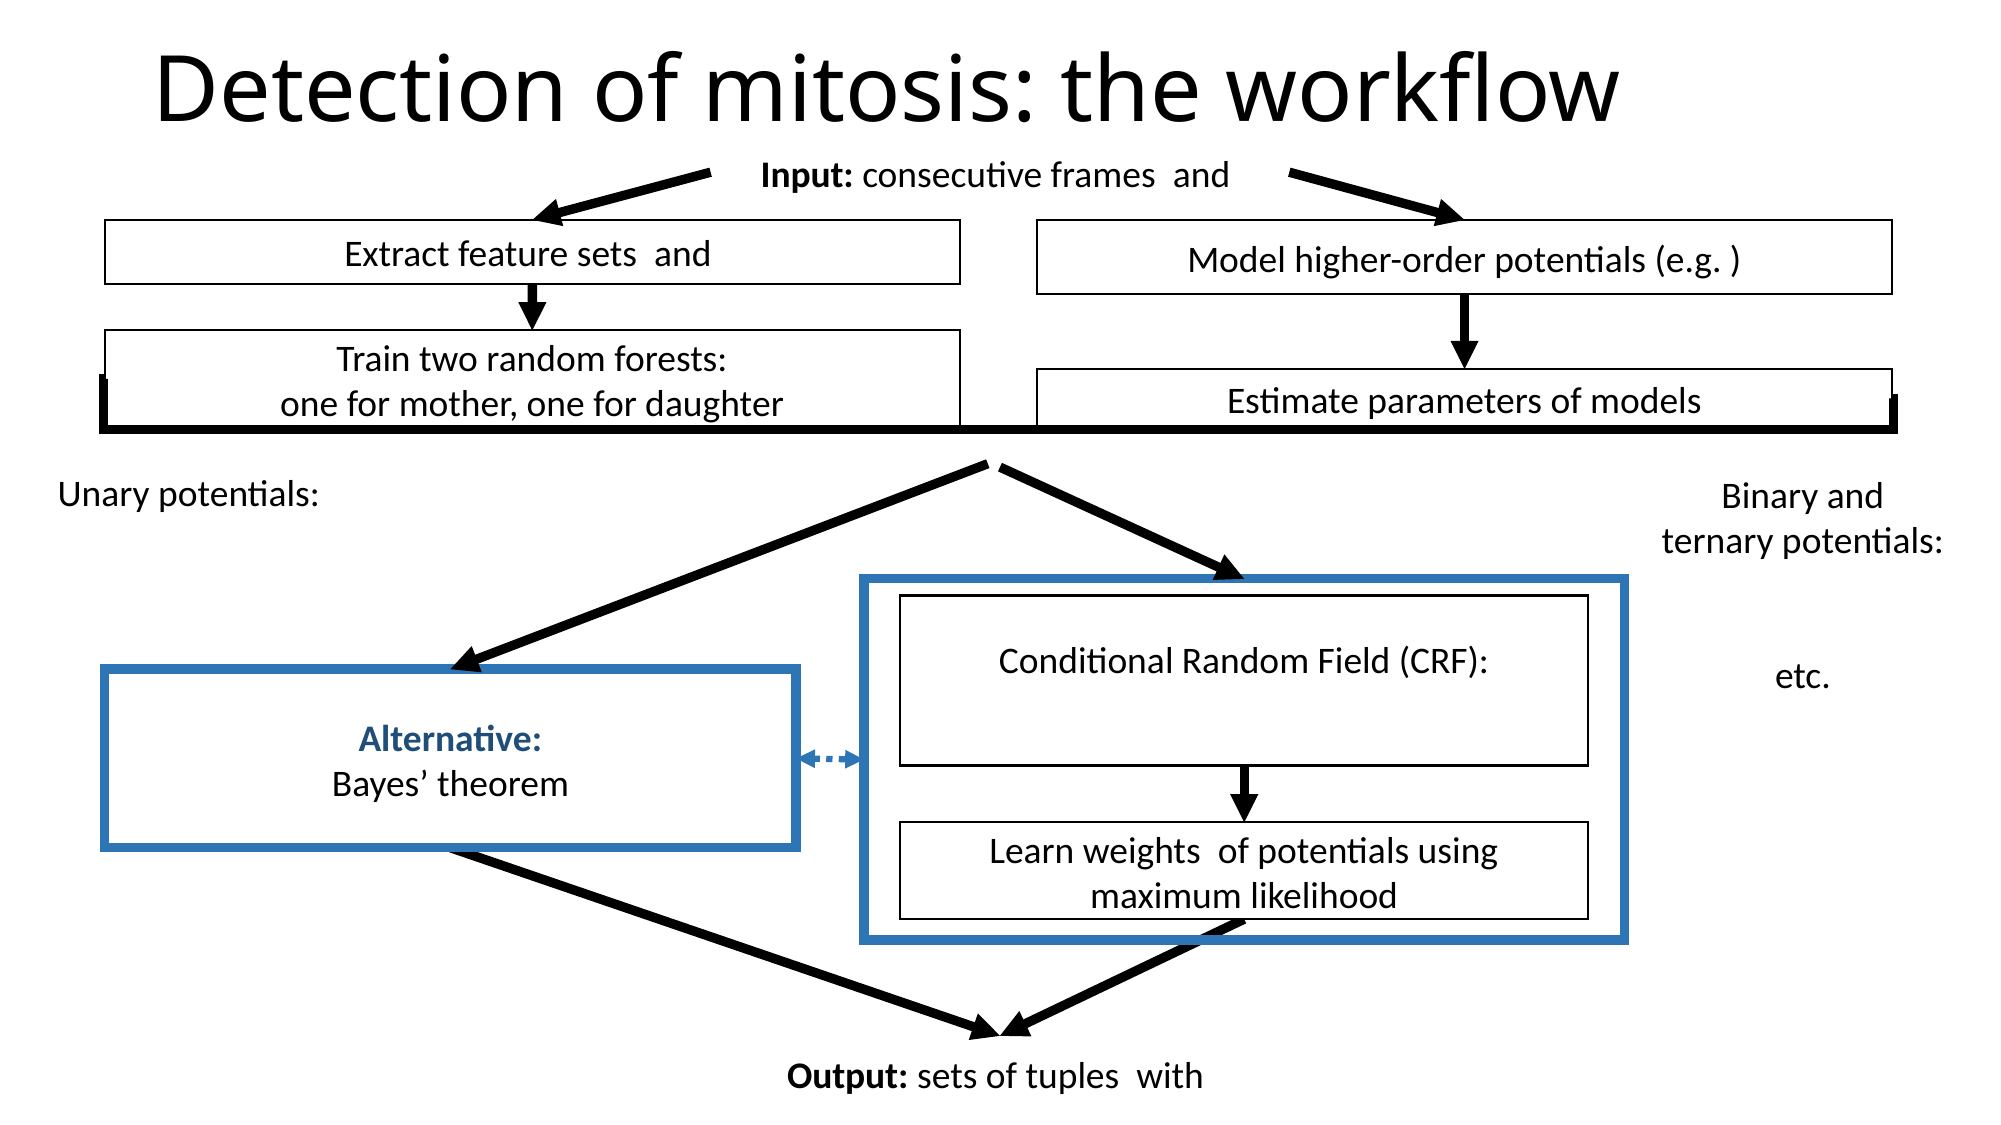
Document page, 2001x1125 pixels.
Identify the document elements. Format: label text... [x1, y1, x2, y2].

title Detection of mitosis: the workflow [137, 0, 1863, 134]
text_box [20, 134, 1980, 1111]
